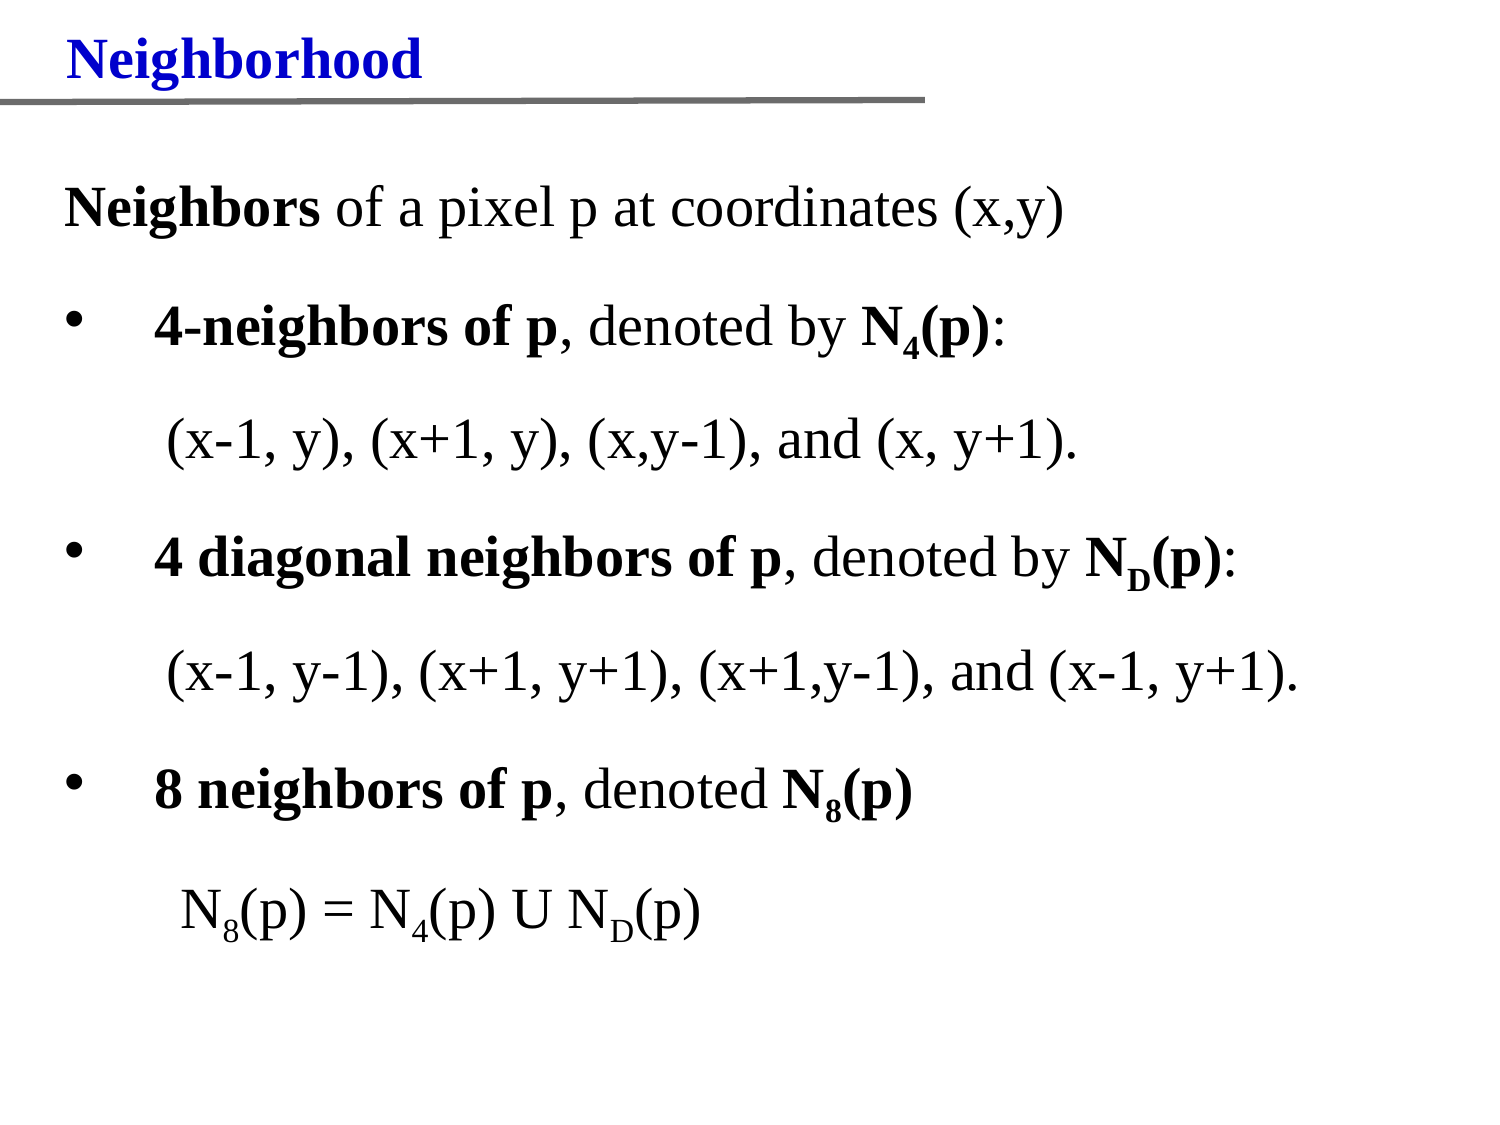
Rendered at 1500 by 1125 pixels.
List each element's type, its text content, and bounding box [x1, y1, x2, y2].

text_box Neighbors of a pixel p at coordinates (x,y) 4-neighbors of p, denoted by N4(p): (x-1, y), (x+1, y), (x,y-1), and (x, y+1). 4 diagonal neighbors of p, denoted by ND(p): (x-1, y-1), (x+1, y+1), (x+1,y-1), and (x-1, y+1). 8 neighbors of p, denoted N8(p) N8(p) = N4(p) U ND(p) [49, 174, 1463, 949]
text_box Neighborhood [52, 12, 439, 98]
